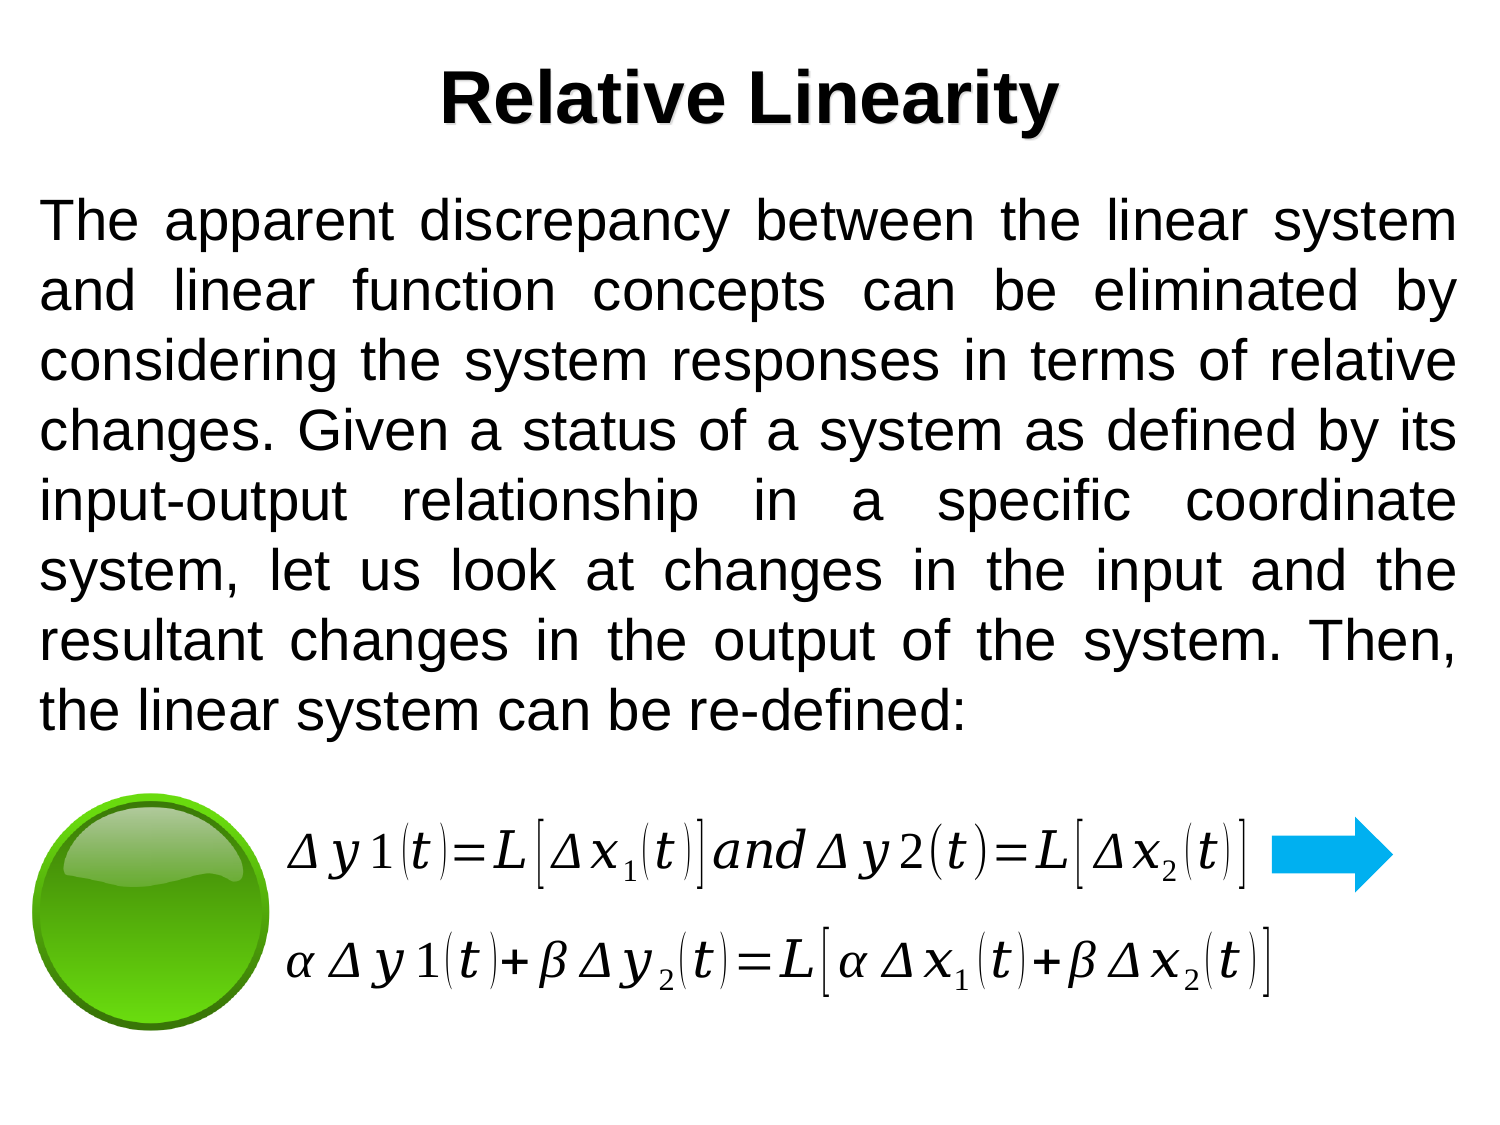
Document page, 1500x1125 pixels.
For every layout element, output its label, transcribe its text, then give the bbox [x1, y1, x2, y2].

list The apparent discrepancy between the linear system and linear function concepts can be eliminated by considering the system responses in terms of relative changes. Given a status of a system as defined by its input-output relationship in a specific coordinate system, let us look at changes in the input and the resultant changes in the output of the system. Then, the linear system can be re-defined: [24, 174, 1476, 816]
picture [28, 789, 274, 1035]
title Relative Linearity [24, 24, 1476, 163]
text_box [1271, 816, 1394, 893]
